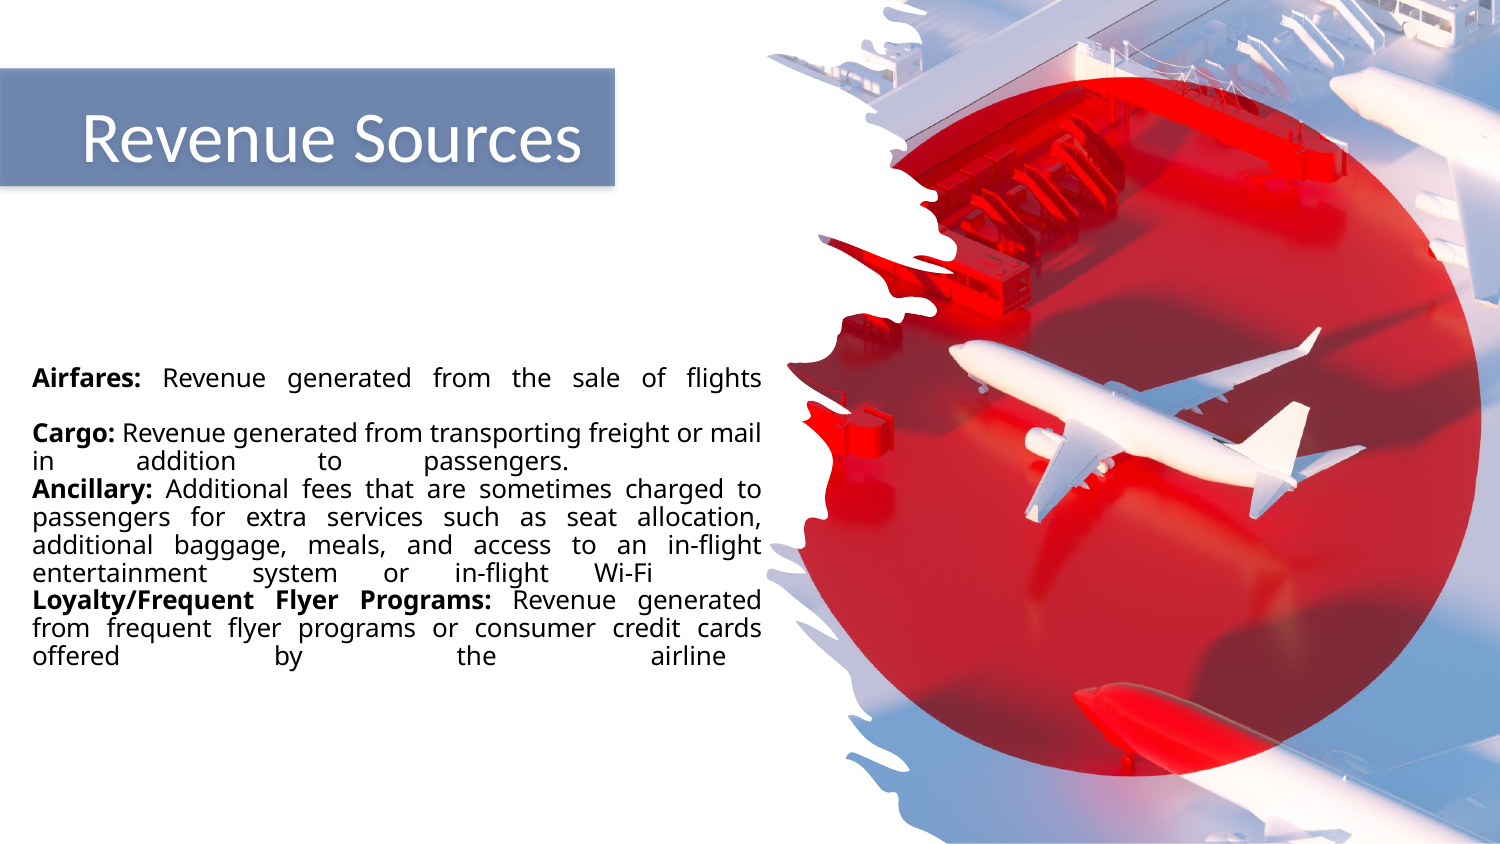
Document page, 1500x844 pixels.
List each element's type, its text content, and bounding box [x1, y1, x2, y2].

text_box Revenue Sources [0, 68, 615, 187]
picture [766, 0, 1500, 844]
title Airfares: Revenue generated from the sale of flights Cargo: Revenue generated from transporting freight or mail in addition to passengers. Ancillary: Additional fees that are sometimes charged to passengers for extra services such as seat allocation, additional baggage, meals, and access to an in-flight entertainment system or in-flight Wi-Fi Loyalty/Frequent Flyer Programs: Revenue generated from frequent flyer programs or consumer credit cards offered by the airline [17, 230, 766, 710]
